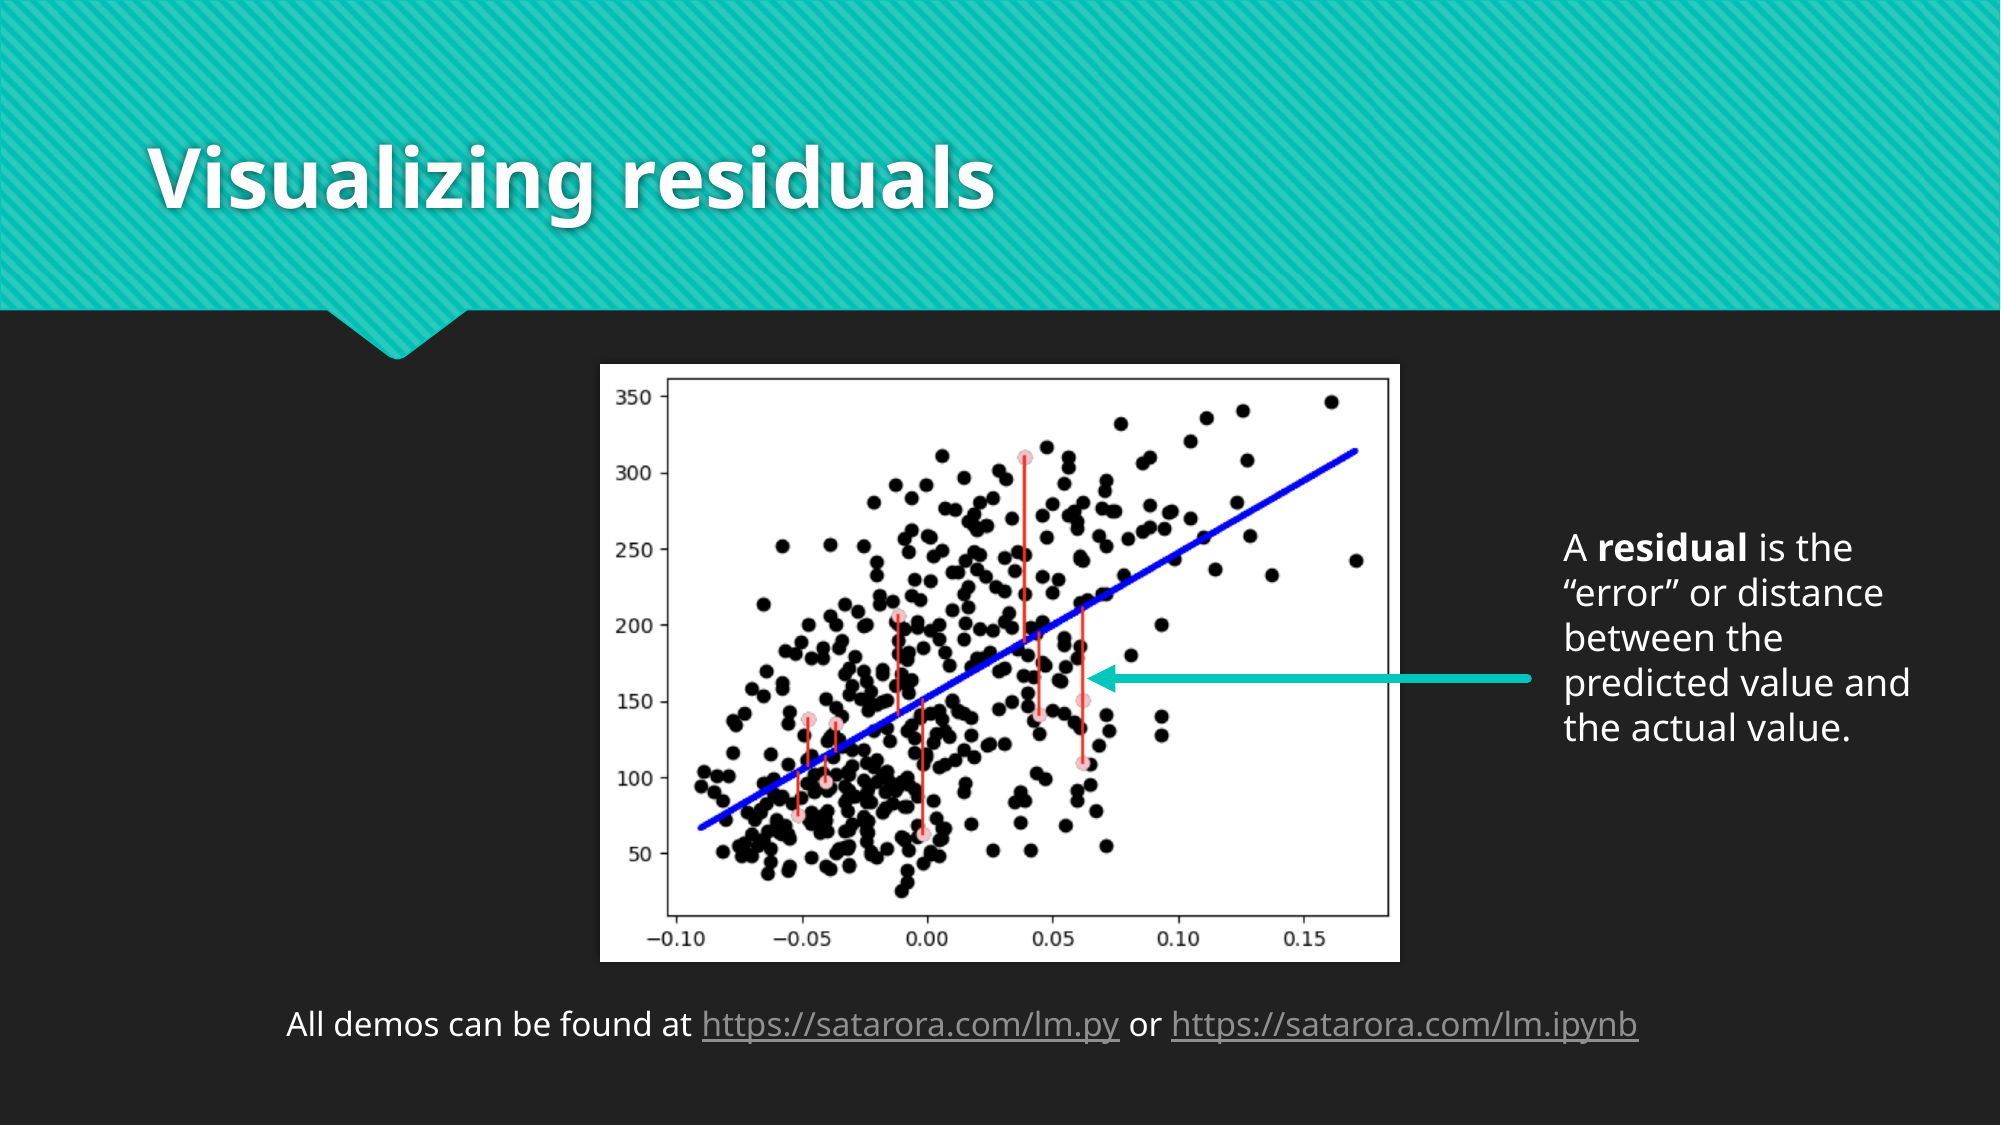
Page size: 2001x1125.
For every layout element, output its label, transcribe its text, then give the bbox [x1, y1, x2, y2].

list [599, 364, 1401, 962]
text_box All demos can be found at https://satarora.com/lm.py or https://satarora.com/lm.ipynb [271, 996, 1729, 1056]
title Visualizing residuals [132, 73, 1868, 233]
text_box A residual is the “error” or distance between the predicted value and the actual value. [1548, 517, 1949, 757]
